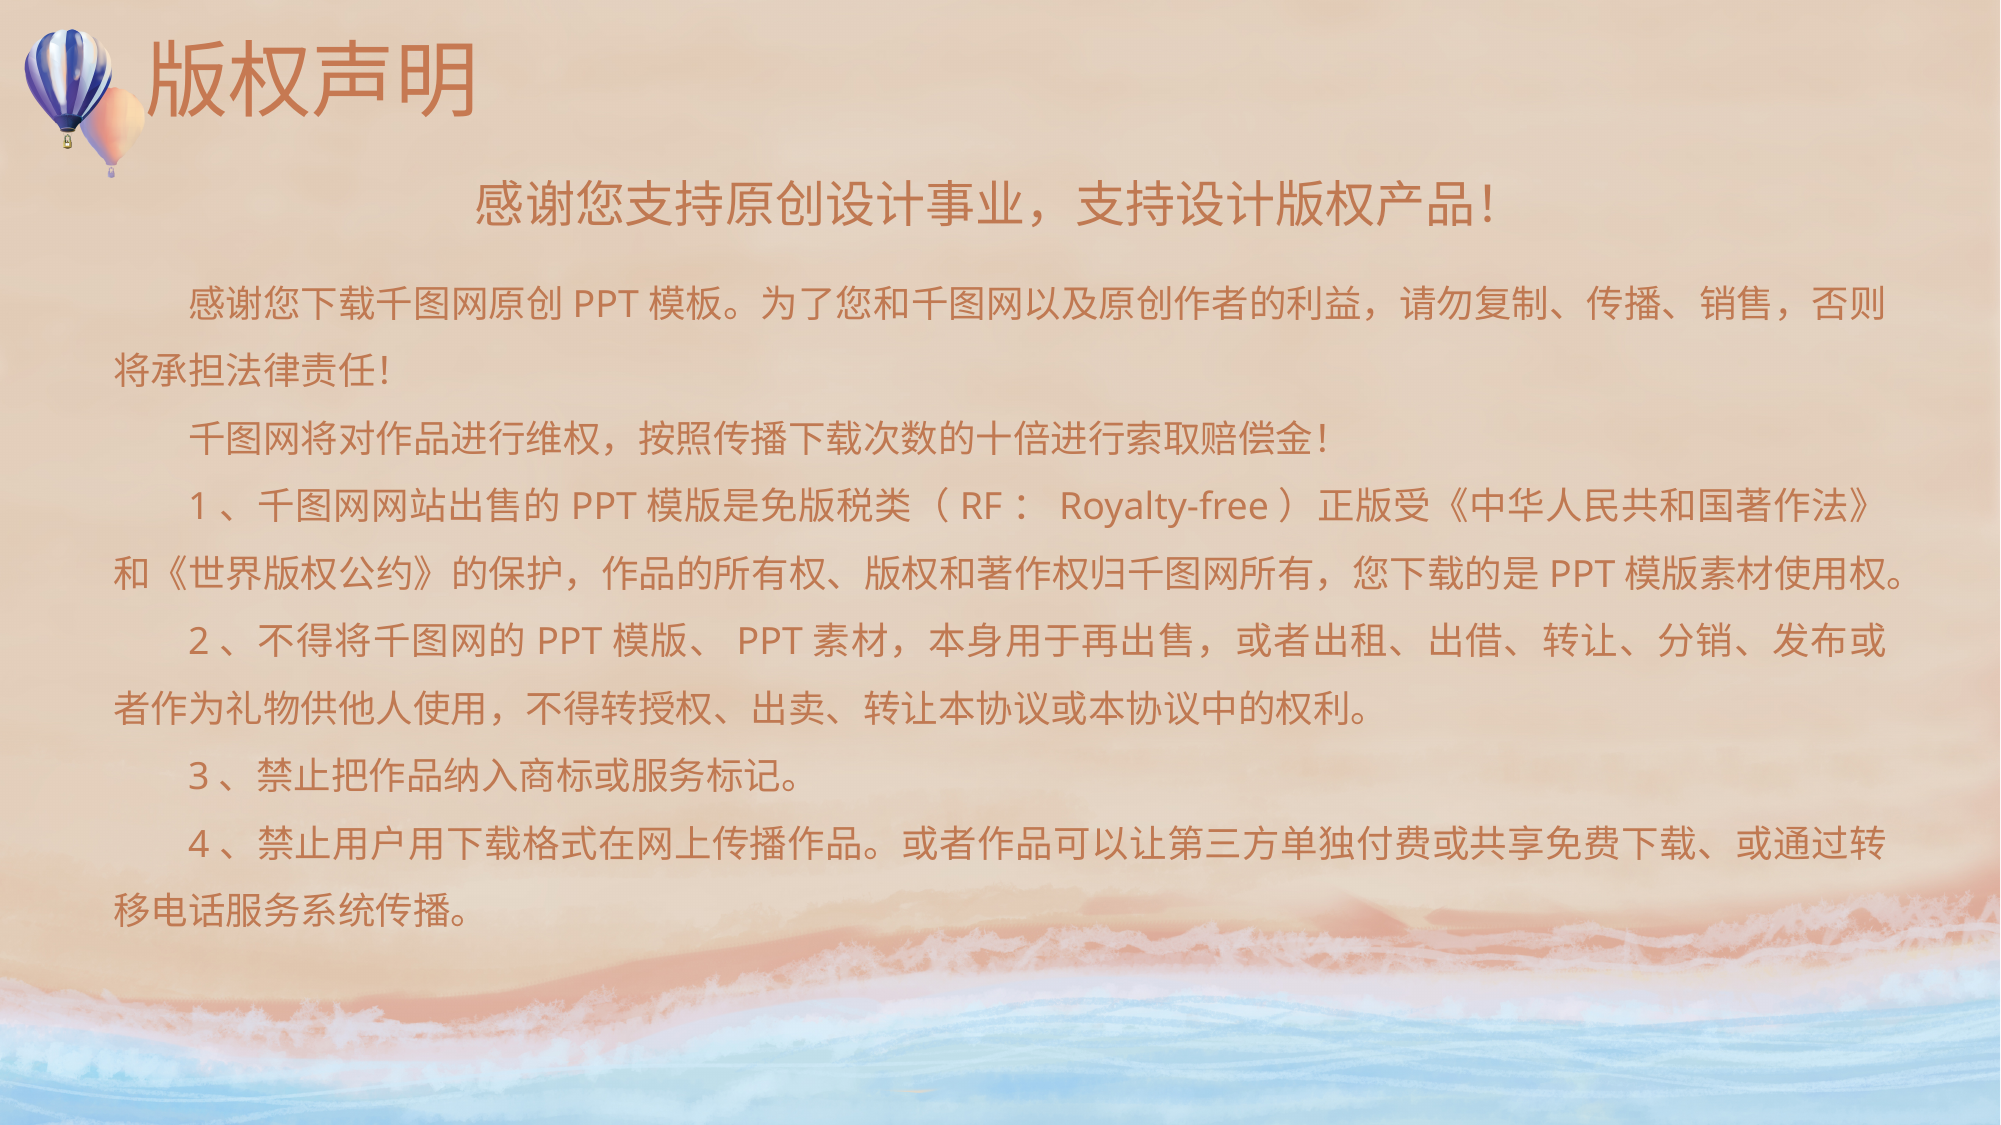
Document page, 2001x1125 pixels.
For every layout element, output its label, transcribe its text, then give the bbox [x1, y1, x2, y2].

picture [0, 0, 2001, 1125]
text_box 感谢您下载千图网原创PPT模板。为了您和千图网以及原创作者的利益，请勿复制、传播、销售，否则将承担法律责任！ 千图网将对作品进行维权，按照传播下载次数的十倍进行索取赔偿金！ 1、千图网网站出售的PPT模版是免版税类（RF：Royalty-free）正版受《中华人民共和国著作法》和《世界版权公约》的保护，作品的所有权、版权和著作权归千图网所有，您下载的是PPT模版素材使用权。 2、不得将千图网的PPT模版、PPT素材，本身用于再出售，或者出租、出借、转让、分销、发布或者作为礼物供他人使用，不得转授权、出卖、转让本协议或本协议中的权利。 3、禁止把作品纳入商标或服务标记。 4、禁止用户用下载格式在网上传播作品。或者作品可以让第三方单独付费或共享免费下载、或通过转移电话服务系统传播。 [98, 249, 1902, 940]
title 版权声明 [130, 29, 498, 136]
text_box 感谢您支持原创设计事业，支持设计版权产品！ [0, 165, 2000, 241]
